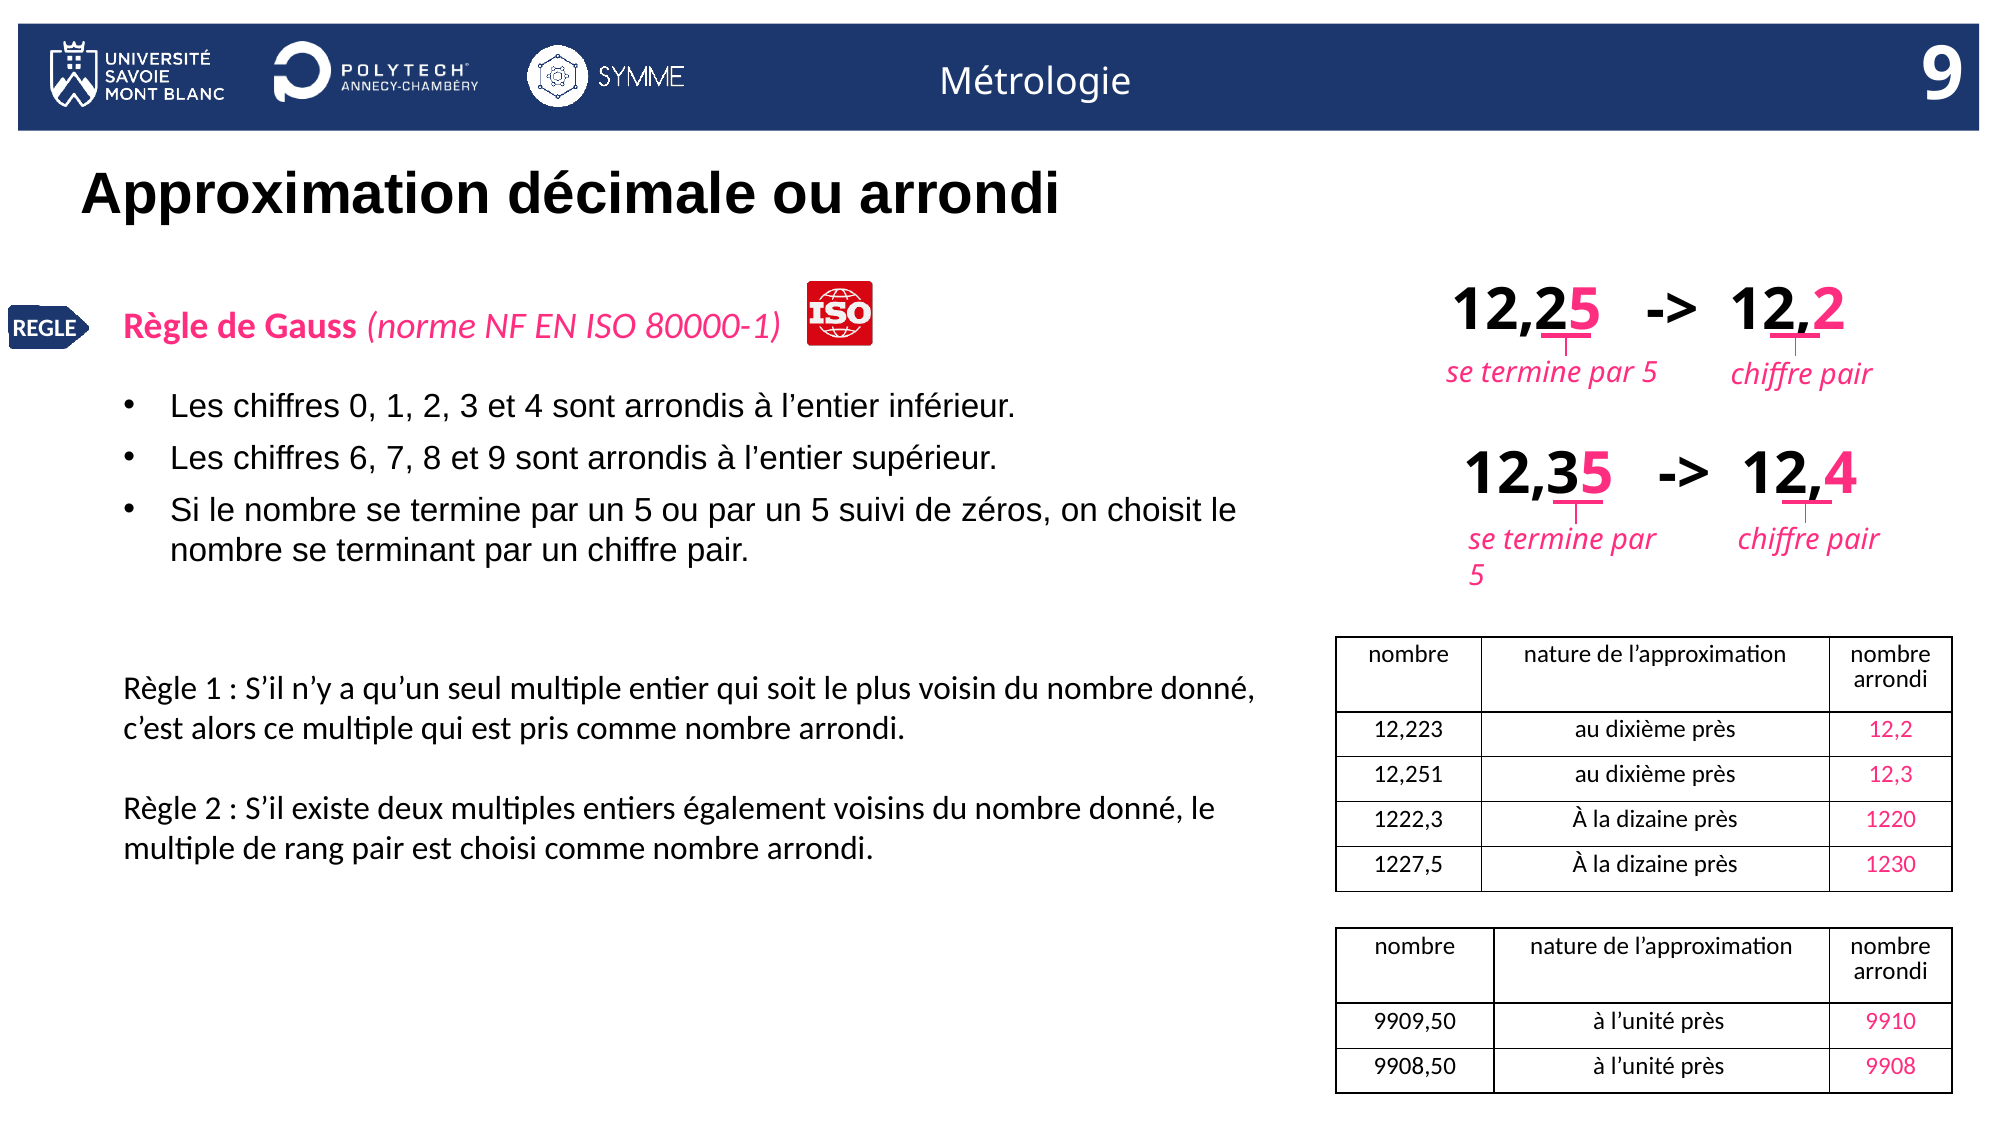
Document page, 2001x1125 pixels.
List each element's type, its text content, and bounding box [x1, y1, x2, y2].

table_cell à l’unité près [1495, 1004, 1829, 1048]
text_box se termine par 5 [1432, 352, 1713, 388]
text_box chiffre pair [1716, 355, 1879, 391]
picture [806, 280, 873, 346]
text_box REGLE [0, 304, 109, 350]
text_box se termine par 5 [1454, 520, 1678, 591]
picture [274, 41, 478, 102]
table_cell 9908,50 [1337, 1049, 1493, 1092]
text_box 12,35 -> 12,4 [1448, 427, 1901, 513]
table_header nature de l’approximation [1495, 929, 1829, 1002]
text_box 12,25 -> 12,2 [1437, 264, 1890, 349]
table_cell 1222,3 [1337, 802, 1481, 846]
table_header nombre arrondi [1830, 929, 1951, 1002]
table_header nombre arrondi [1830, 638, 1951, 711]
table_cell 9908 [1830, 1049, 1951, 1092]
text_box chiffre pair [1723, 520, 1886, 556]
table_cell au dixième près [1482, 757, 1829, 801]
table_cell À la dizaine près [1482, 802, 1829, 846]
table_cell 12,223 [1337, 713, 1481, 756]
table_cell 1220 [1830, 802, 1951, 846]
table_cell 12,2 [1830, 713, 1951, 756]
text_box Règle de Gauss (norme NF EN ISO 80000-1) Les chiffres 0, 1, 2, 3 et 4 sont arrondis à l’entier inférieur. Les chiffres 6, 7, 8 et 9 sont arrondis à l’entier supérieur. Si le nombre se termine par un 5 ou par un 5 suivi de zéros, on choisit le nombre se terminant par un chiffre pair. [108, 294, 1267, 637]
picture [50, 41, 224, 107]
picture [8, 305, 89, 349]
table_header nombre [1337, 929, 1493, 1002]
table_header nombre [1337, 638, 1481, 711]
table_cell 1227,5 [1337, 847, 1481, 891]
table_header nature de l’approximation [1482, 638, 1829, 711]
slide_number 9 [1804, 45, 1980, 106]
table_cell 9909,50 [1337, 1004, 1493, 1048]
table_cell 12,3 [1830, 757, 1951, 801]
table_cell à l’unité près [1495, 1049, 1829, 1092]
table_cell 1230 [1830, 847, 1951, 891]
table_cell 9910 [1830, 1004, 1951, 1048]
table_cell au dixième près [1482, 713, 1829, 756]
picture [527, 45, 684, 107]
text_box Règle 1 : S’il n’y a qu’un seul multiple entier qui soit le plus voisin du nombre donné, c’est alors ce multiple qui est pris comme nombre arrondi. Règle 2 : S’il existe deux multiples entiers également voisins du nombre donné, le multiple de rang pair est choisi comme nombre arrondi. [108, 658, 1308, 874]
table_cell 12,251 [1337, 757, 1481, 801]
title Approximation décimale ou arrondi [65, 154, 1791, 239]
table_cell À la dizaine près [1482, 847, 1829, 891]
